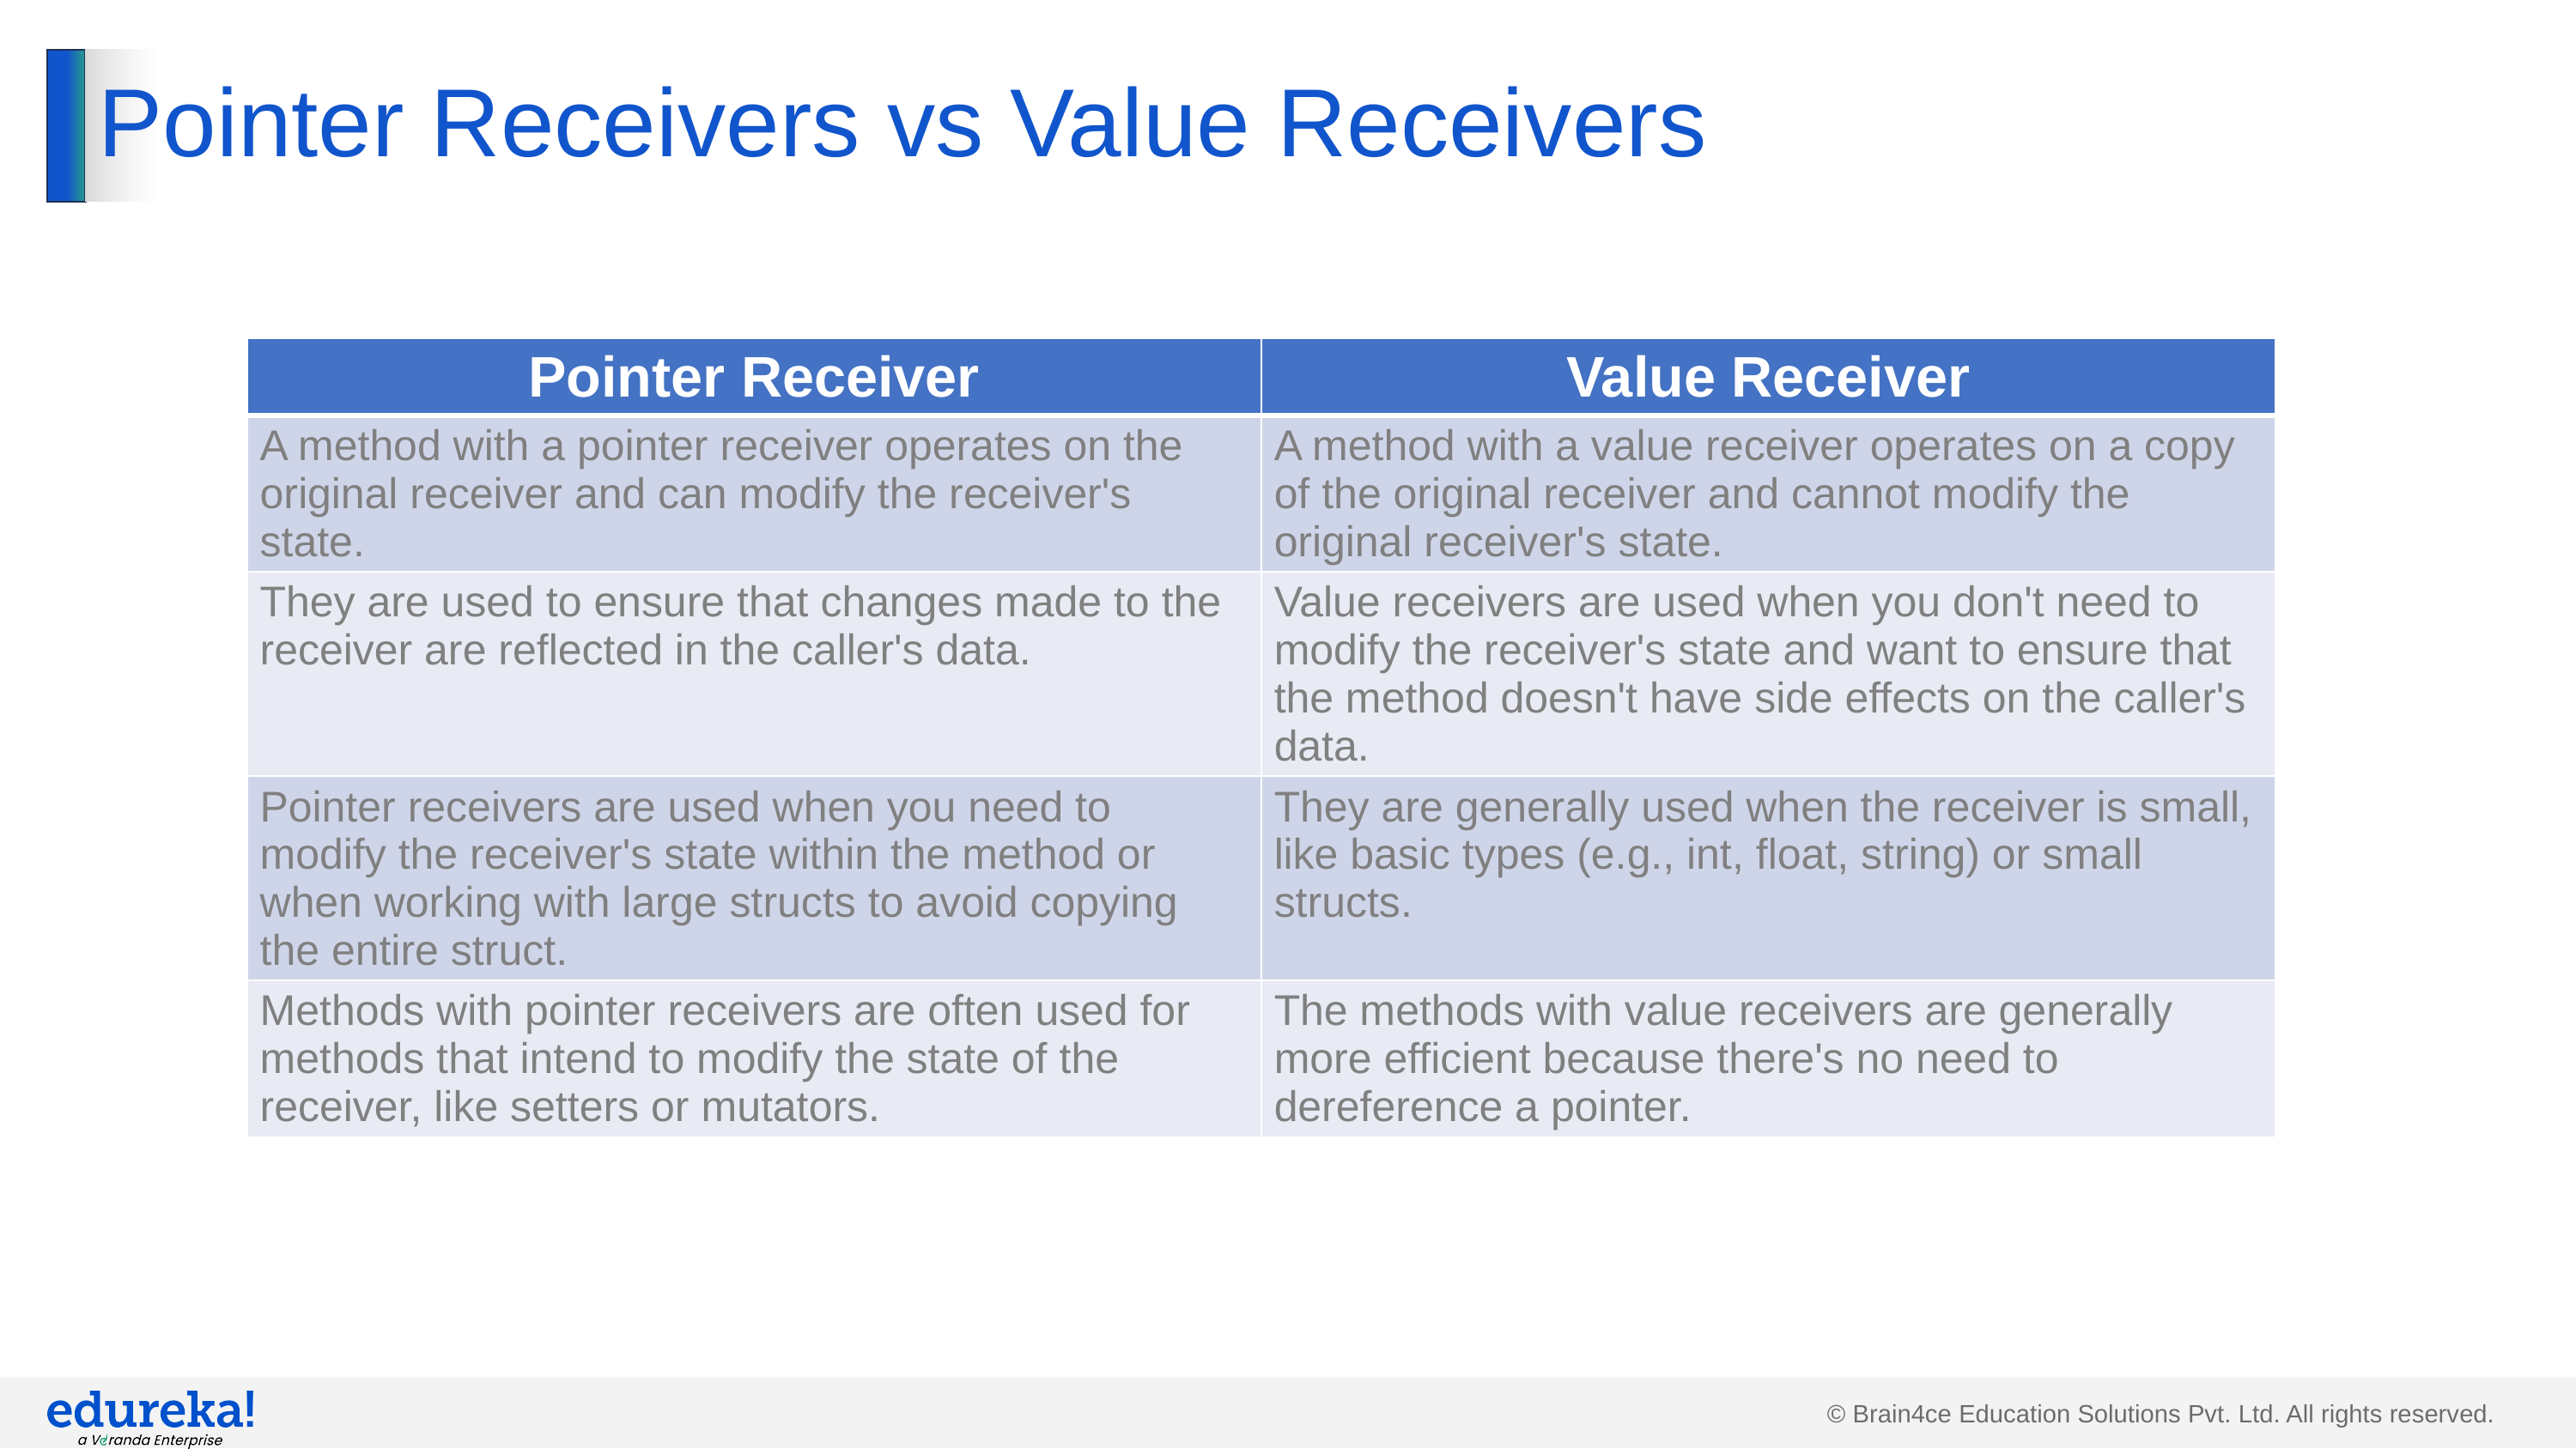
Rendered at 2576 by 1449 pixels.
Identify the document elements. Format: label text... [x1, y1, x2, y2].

table_header Pointer Receiver [248, 339, 1261, 413]
table_cell Value receivers are used when you don't need to modify the receiver's state and want to ensure that the method doesn't have side effects on the caller's data. [1262, 573, 2275, 775]
table_cell A method with a value receiver operates on a copy of the original receiver and cannot modify the original receiver's state. [1262, 418, 2275, 571]
table_header Value Receiver [1262, 339, 2275, 413]
table_cell A method with a pointer receiver operates on the original receiver and can modify the receiver's state. [248, 418, 1261, 571]
table_cell The methods with value receivers are generally more efficient because there's no need to dereference a pointer. [1262, 981, 2275, 1137]
picture [47, 1391, 253, 1449]
table_cell They are used to ensure that changes made to the receiver are reflected in the caller's data. [248, 573, 1261, 775]
table_cell Pointer receivers are used when you need to modify the receiver's state within the method or when working with large structs to avoid copying the entire struct. [248, 777, 1261, 979]
table_cell They are generally used when the receiver is small, like basic types (e.g., int, float, string) or small structs. [1262, 777, 2275, 979]
table_cell Methods with pointer receivers are often used for methods that intend to modify the state of the receiver, like setters or mutators. [248, 981, 1261, 1137]
title Pointer Receivers vs Value Receivers [85, 49, 2491, 202]
